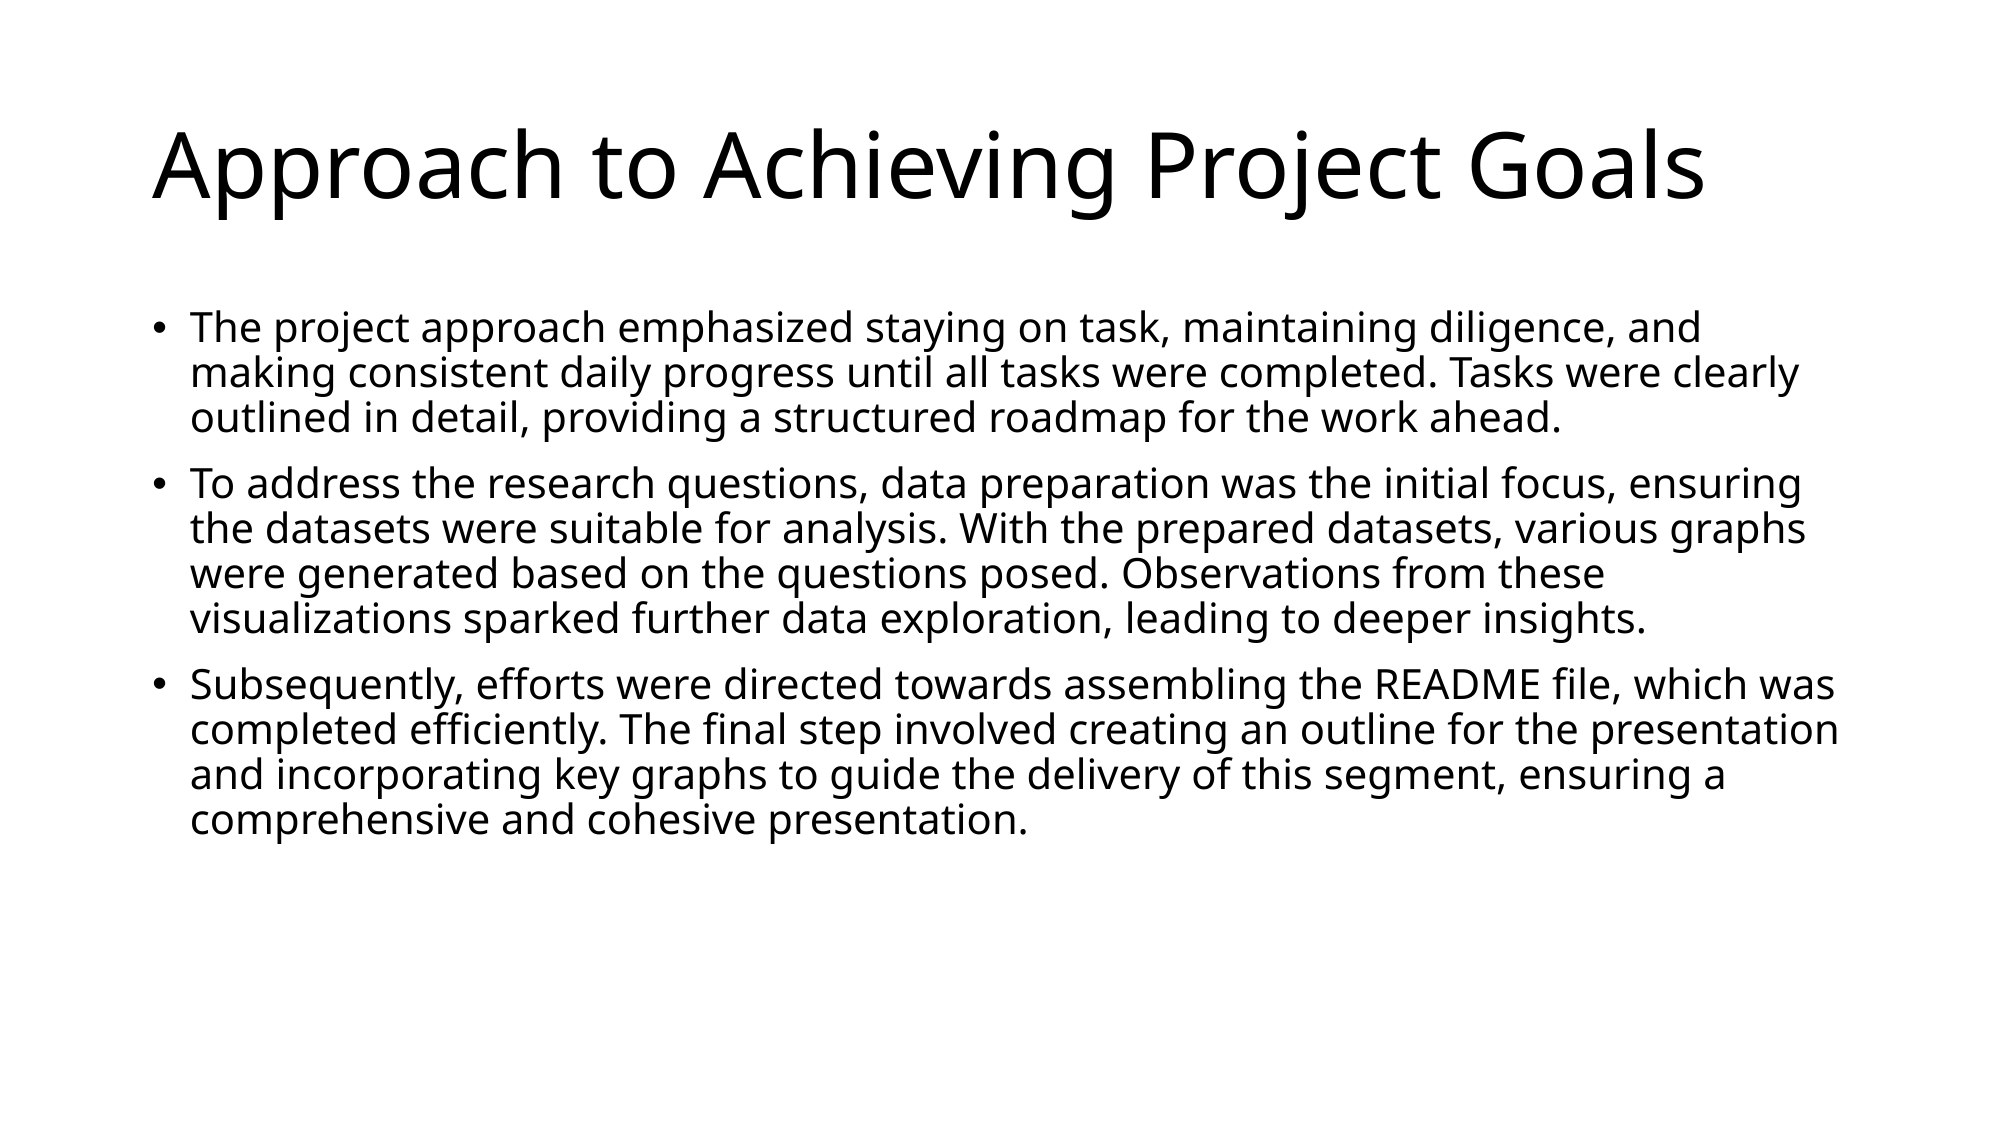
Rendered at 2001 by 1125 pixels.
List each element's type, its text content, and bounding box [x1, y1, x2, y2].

list The project approach emphasized staying on task, maintaining diligence, and making consistent daily progress until all tasks were completed. Tasks were clearly outlined in detail, providing a structured roadmap for the work ahead. To address the research questions, data preparation was the initial focus, ensuring the datasets were suitable for analysis. With the prepared datasets, various graphs were generated based on the questions posed. Observations from these visualizations sparked further data exploration, leading to deeper insights. Subsequently, efforts were directed towards assembling the README file, which was completed efficiently. The final step involved creating an outline for the presentation and incorporating key graphs to guide the delivery of this segment, ensuring a comprehensive and cohesive presentation. [137, 299, 1863, 1014]
title Approach to Achieving Project Goals [137, 59, 1863, 278]
